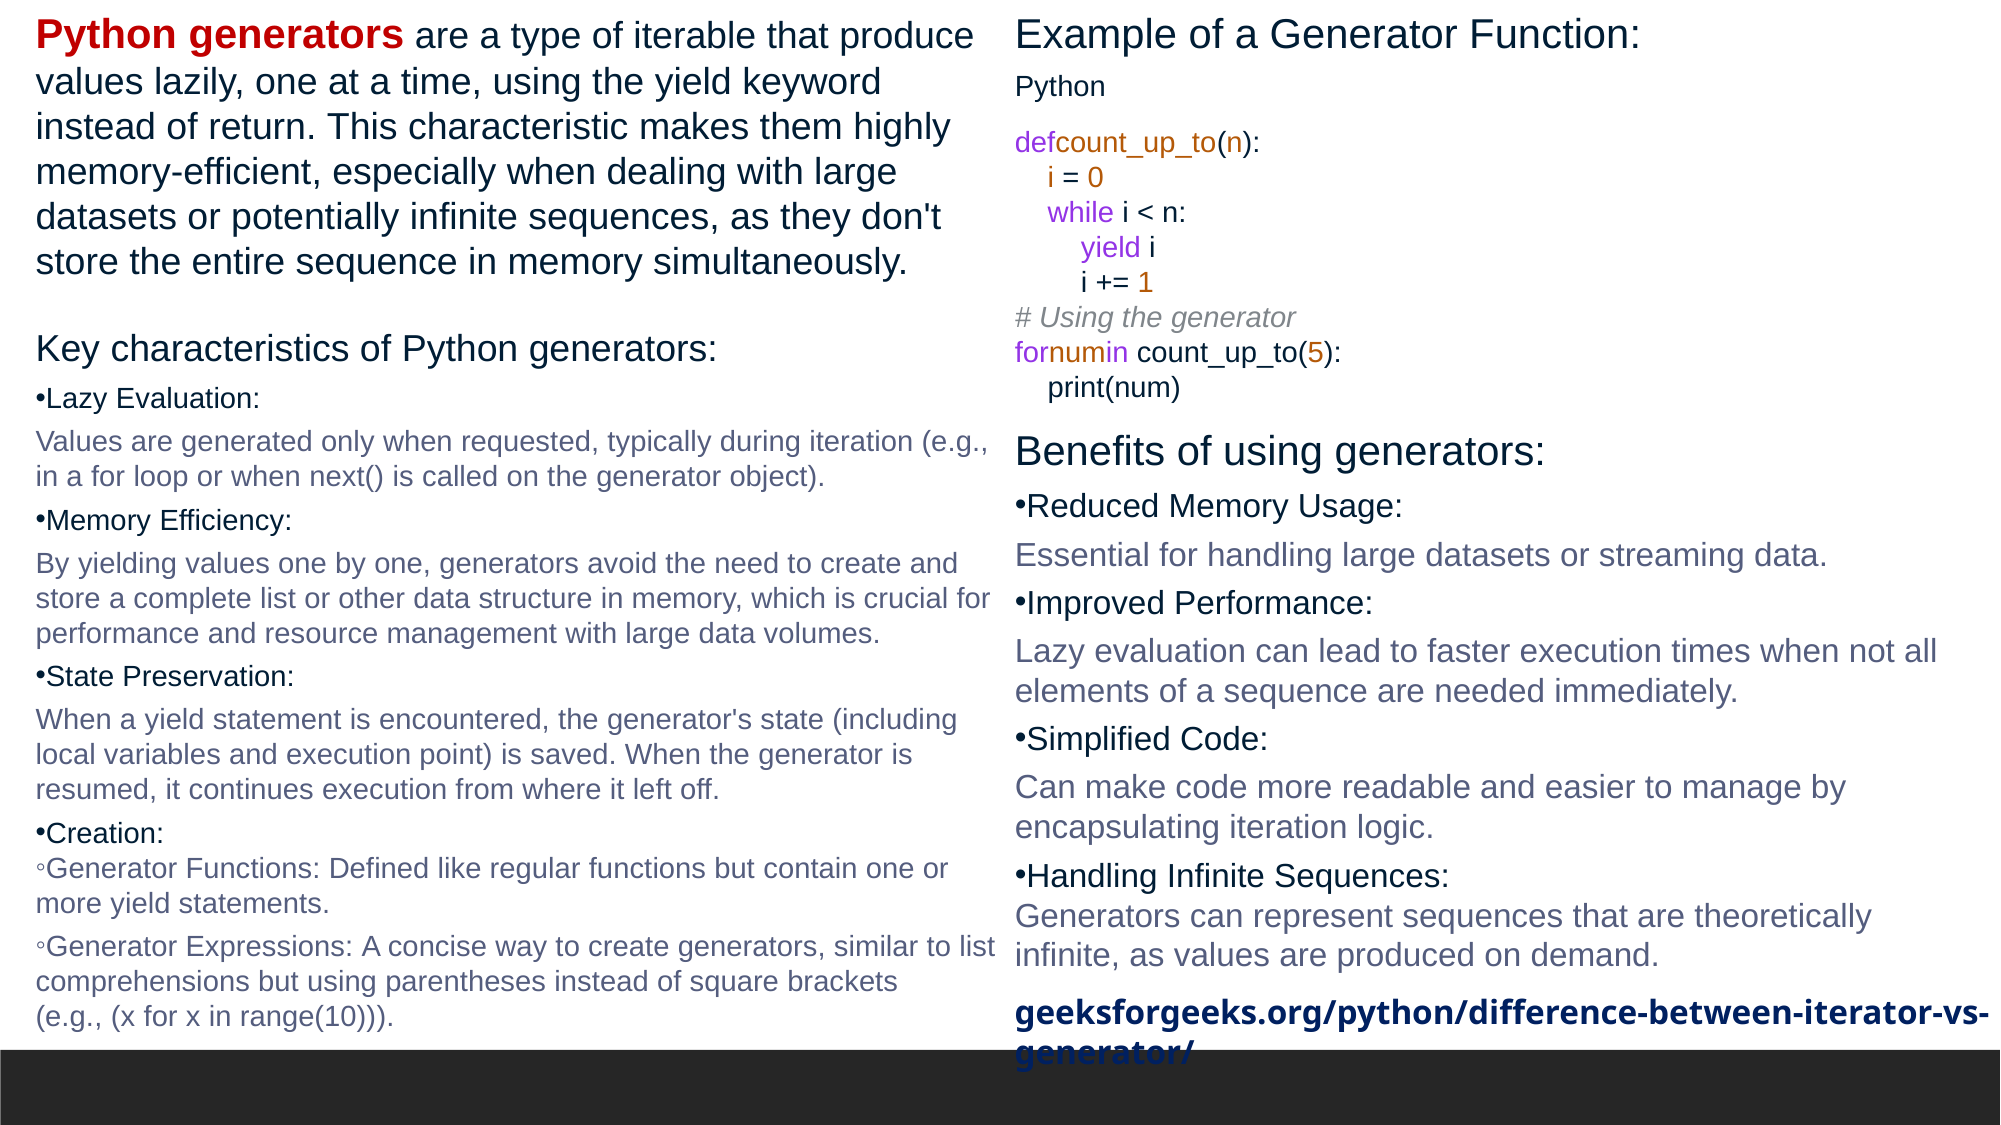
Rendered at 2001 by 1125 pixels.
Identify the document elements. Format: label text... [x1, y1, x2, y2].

text_box Example of a Generator Function: Python defcount_up_to(n): i = 0 while i < n: yield i i += 1 # Using the generator fornumin count_up_to(5): print(num) Benefits of using generators: Reduced Memory Usage: Essential for handling large datasets or streaming data. Improved Performance: Lazy evaluation can lead to faster execution times when not all elements of a sequence are needed immediately. Simplified Code: Can make code more readable and easier to manage by encapsulating iteration logic. Handling Infinite Sequences: Generators can represent sequences that are theoretically infinite, as values are produced on demand. [999, 0, 2000, 981]
text_box geeksforgeeks.org/python/difference-between-iterator-vs-generator/ [999, 983, 2000, 1079]
text_box Python generators are a type of iterable that produce values lazily, one at a time, using the yield keyword instead of return. This characteristic makes them highly memory-efficient, especially when dealing with large datasets or potentially infinite sequences, as they don't store the entire sequence in memory simultaneously. Key characteristics of Python generators: Lazy Evaluation: Values are generated only when requested, typically during iteration (e.g., in a for loop or when next() is called on the generator object). Memory Efficiency: By yielding values one by one, generators avoid the need to create and store a complete list or other data structure in memory, which is crucial for performance and resource management with large data volumes. State Preservation: When a yield statement is encountered, the generator's state (including local variables and execution point) is saved. When the generator is resumed, it continues execution from where it left off. Creation: Generator Functions: Defined like regular functions but contain one or more yield statements. Generator Expressions: A concise way to create generators, similar to list comprehensions but using parentheses instead of square brackets (e.g., (x for x in range(10))). [20, 0, 1023, 1040]
